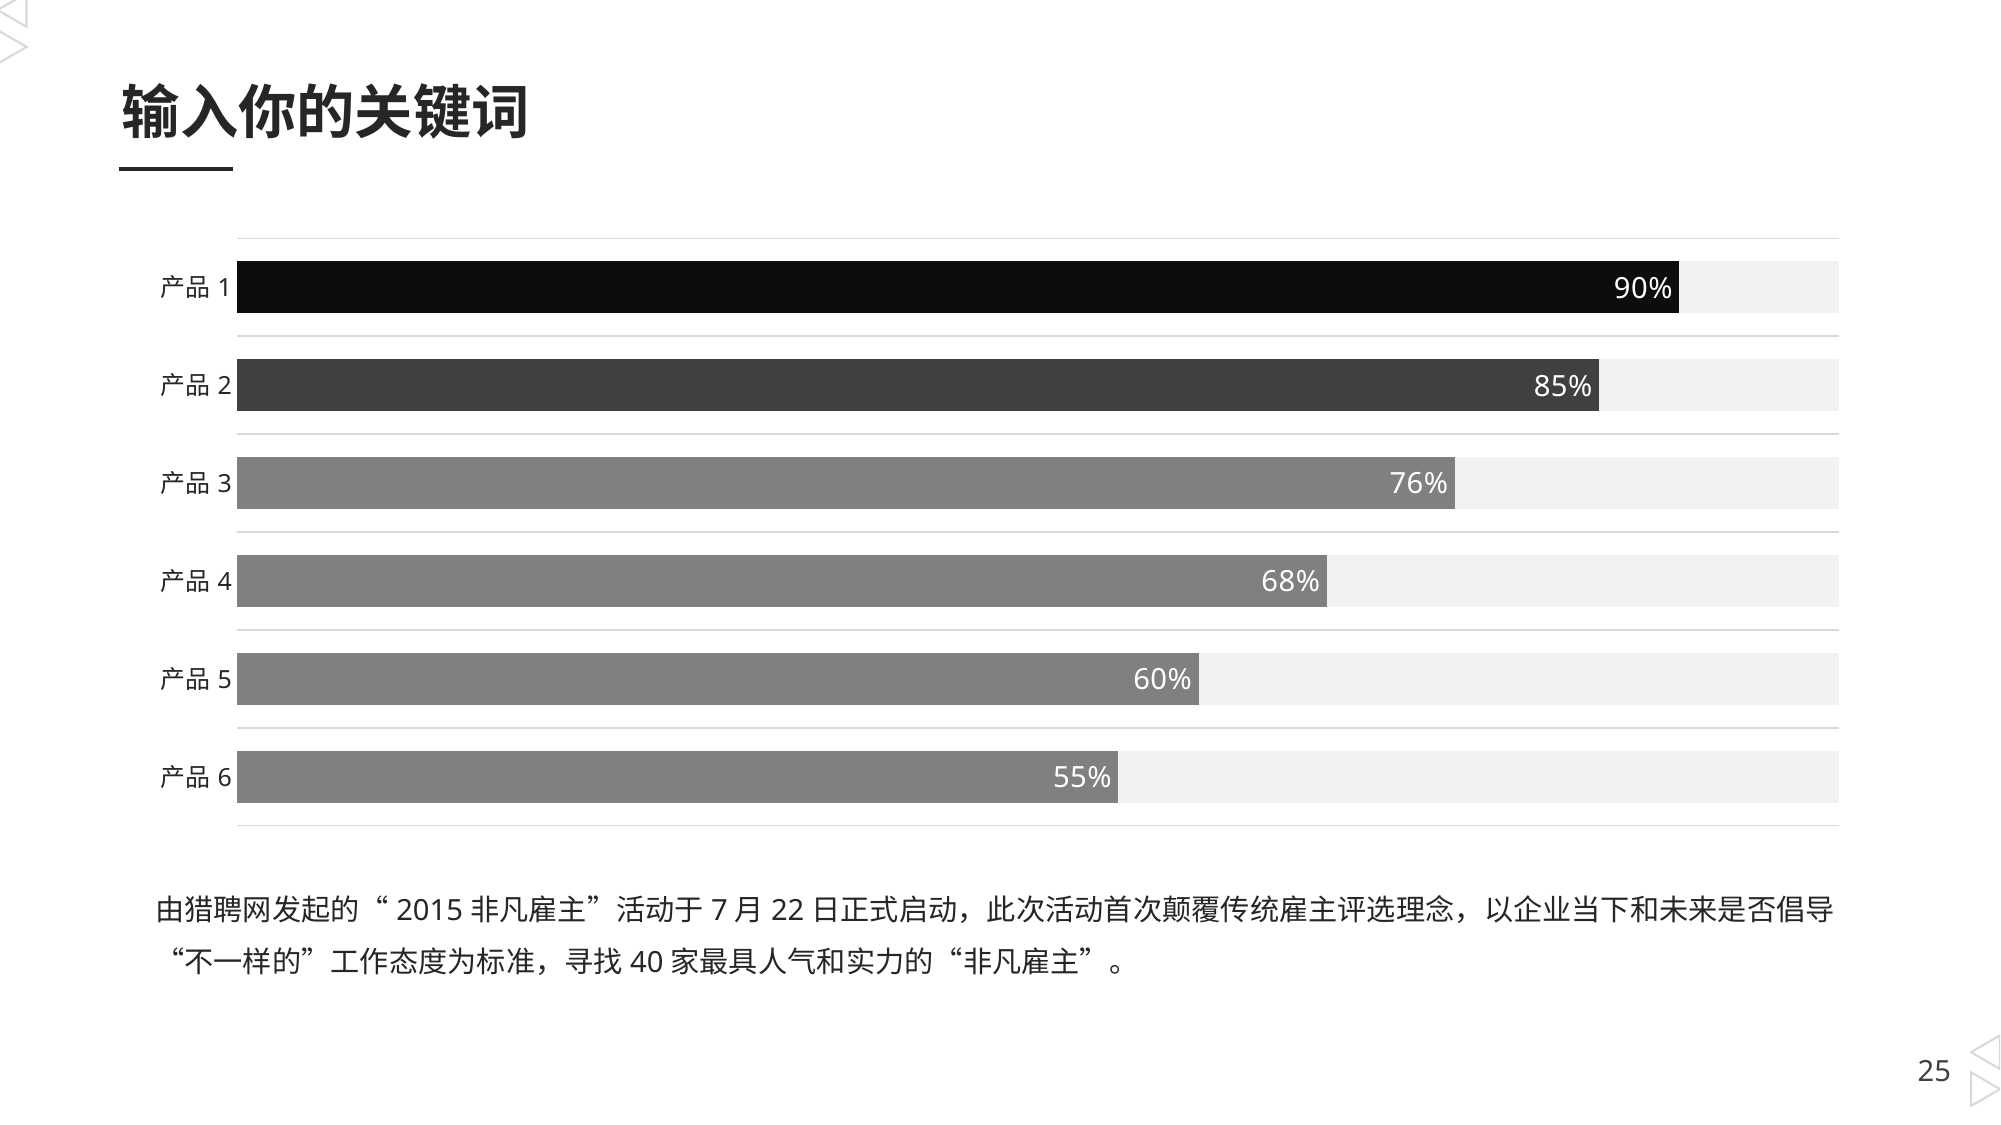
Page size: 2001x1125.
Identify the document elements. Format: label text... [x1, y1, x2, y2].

text_box 由猎聘网发起的“2015非凡雇主”活动于7月22日正式启动，此次活动首次颠覆传统雇主评选理念，以企业当下和未来是否倡导“不一样的”工作态度为标准，寻找40家最具人气和实力的“非凡雇主”。 [140, 865, 1860, 986]
chart [125, 226, 1875, 839]
list 输入你的关键词 [107, 74, 1752, 155]
